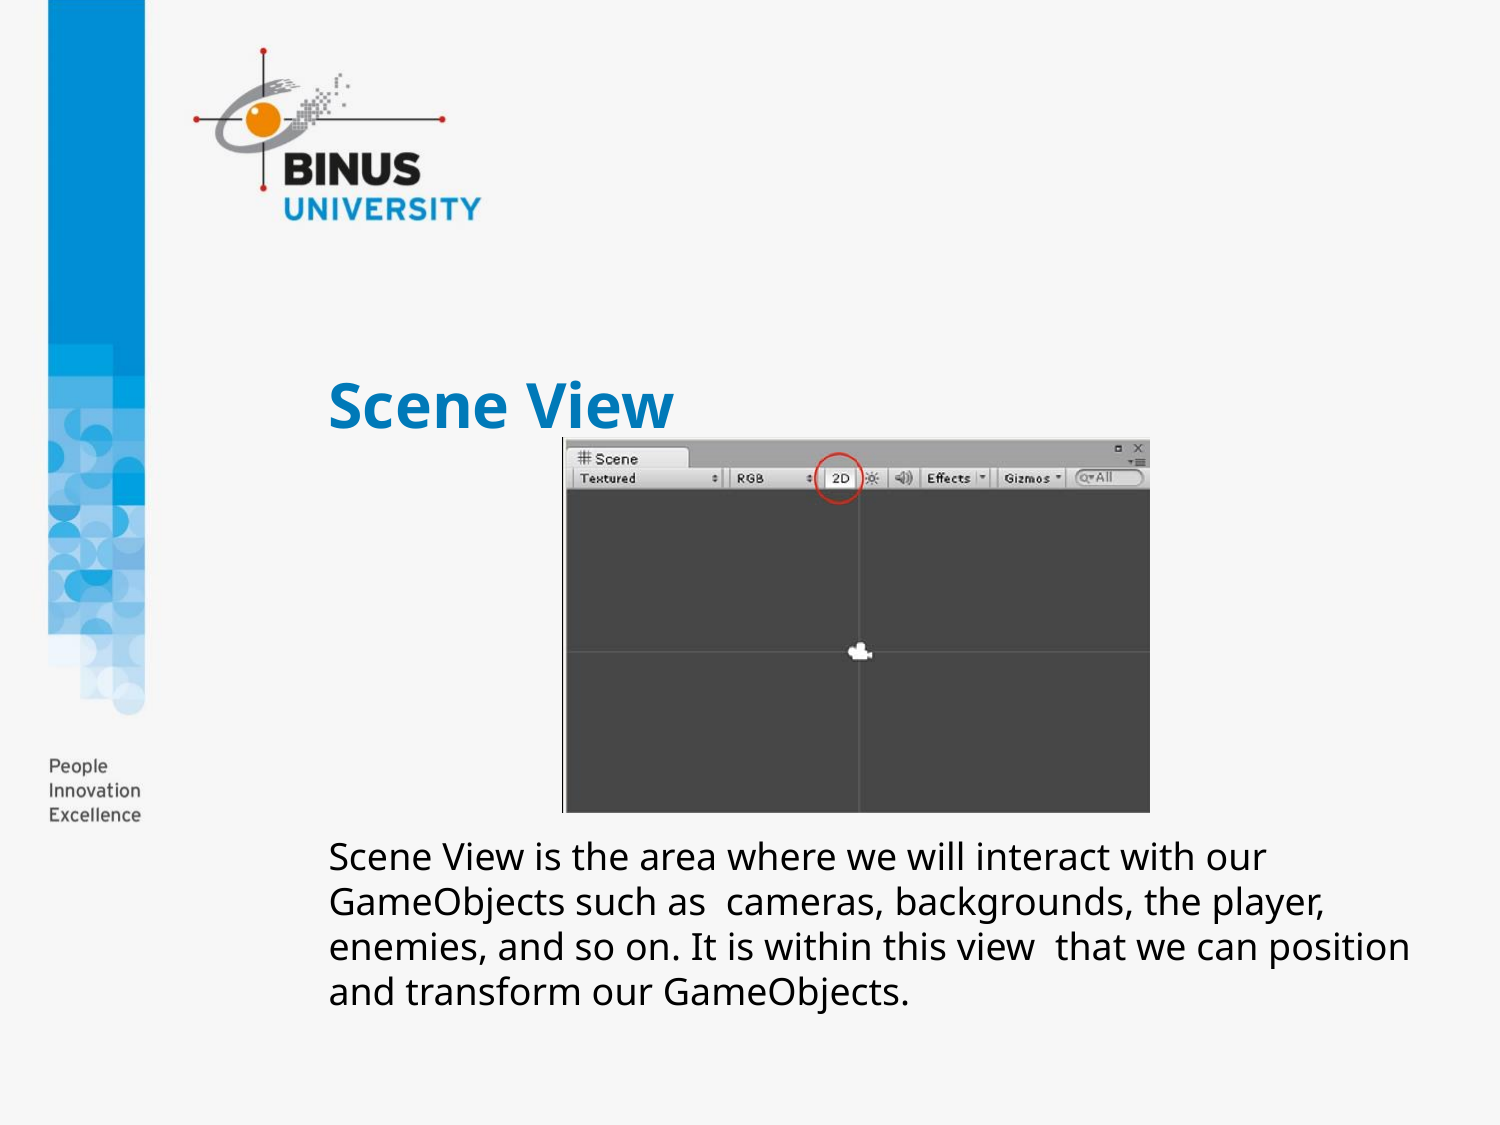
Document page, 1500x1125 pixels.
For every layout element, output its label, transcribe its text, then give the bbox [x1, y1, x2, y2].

title Scene View [313, 338, 1436, 468]
picture [0, 0, 1500, 845]
list Scene View is the area where we will interact with our GameObjects such as cameras, backgrounds, the player, enemies, and so on. It is within this view that we can position and transform our GameObjects. [313, 562, 1436, 1062]
